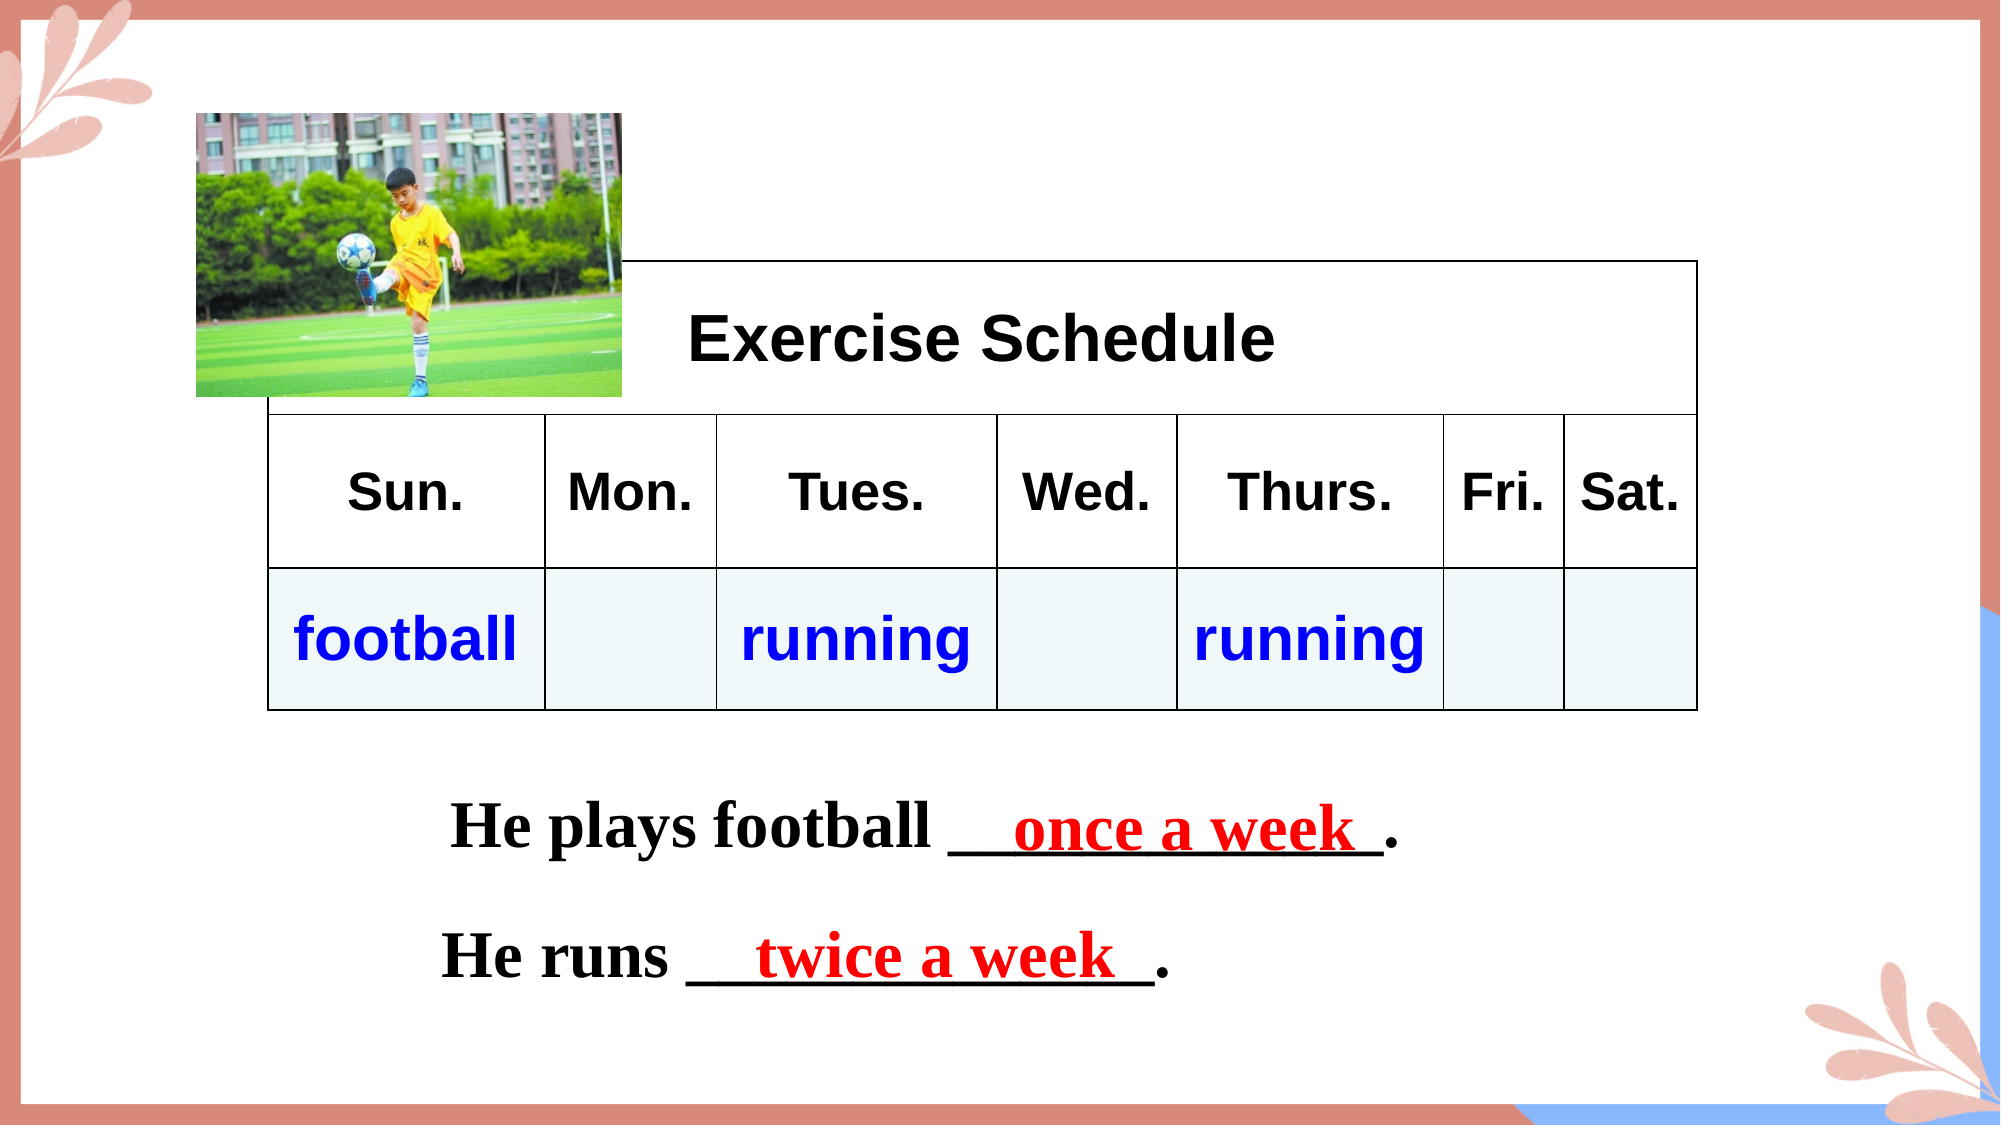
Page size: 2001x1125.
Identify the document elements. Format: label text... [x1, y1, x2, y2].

table_cell Tues. [717, 415, 996, 567]
text_box twice a week [740, 887, 1131, 999]
text_box He runs ______________. [1131, 887, 1188, 999]
table_cell Fri. [1444, 415, 1563, 567]
table_cell running [1178, 569, 1443, 709]
table_header Exercise Schedule [269, 262, 1696, 414]
table_cell Wed. [998, 415, 1176, 567]
table_cell Thurs. [1178, 415, 1443, 567]
table_cell [1444, 569, 1563, 709]
picture [0, 0, 2001, 1125]
table_cell Mon. [546, 415, 716, 567]
table_cell [998, 569, 1176, 709]
text_box He runs ______________. [426, 887, 740, 999]
table_cell Sun. [269, 415, 544, 567]
table_cell running [717, 569, 996, 709]
text_box once a week [999, 760, 1371, 872]
table_cell Sat. [1565, 415, 1696, 567]
text_box He plays football _____________. [435, 757, 1686, 869]
table_cell [546, 569, 716, 709]
table_cell [1565, 569, 1696, 709]
table_cell football [269, 569, 544, 709]
